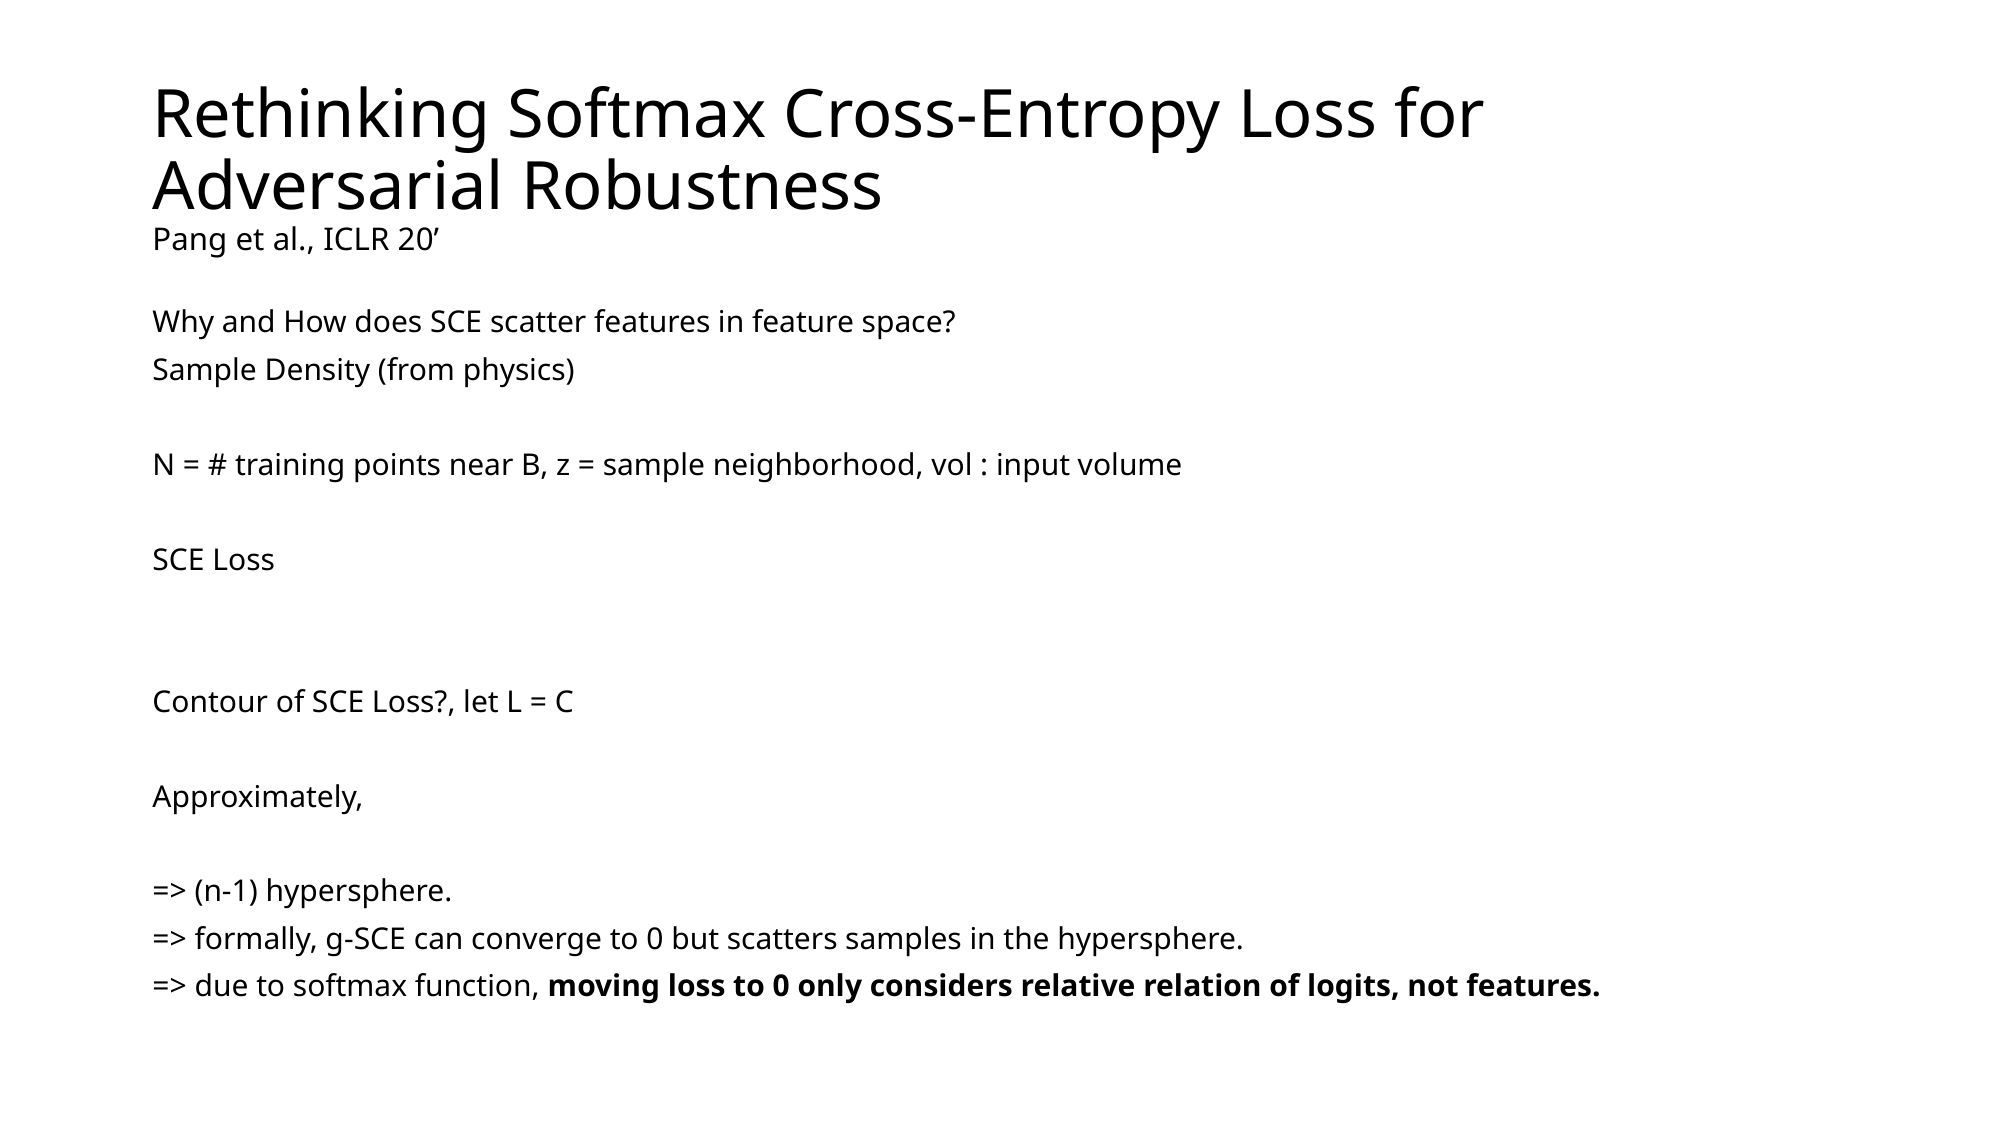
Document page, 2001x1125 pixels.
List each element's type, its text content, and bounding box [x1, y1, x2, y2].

title Rethinking Softmax Cross-Entropy Loss for Adversarial Robustness Pang et al., ICLR 20’ [137, 59, 1863, 278]
